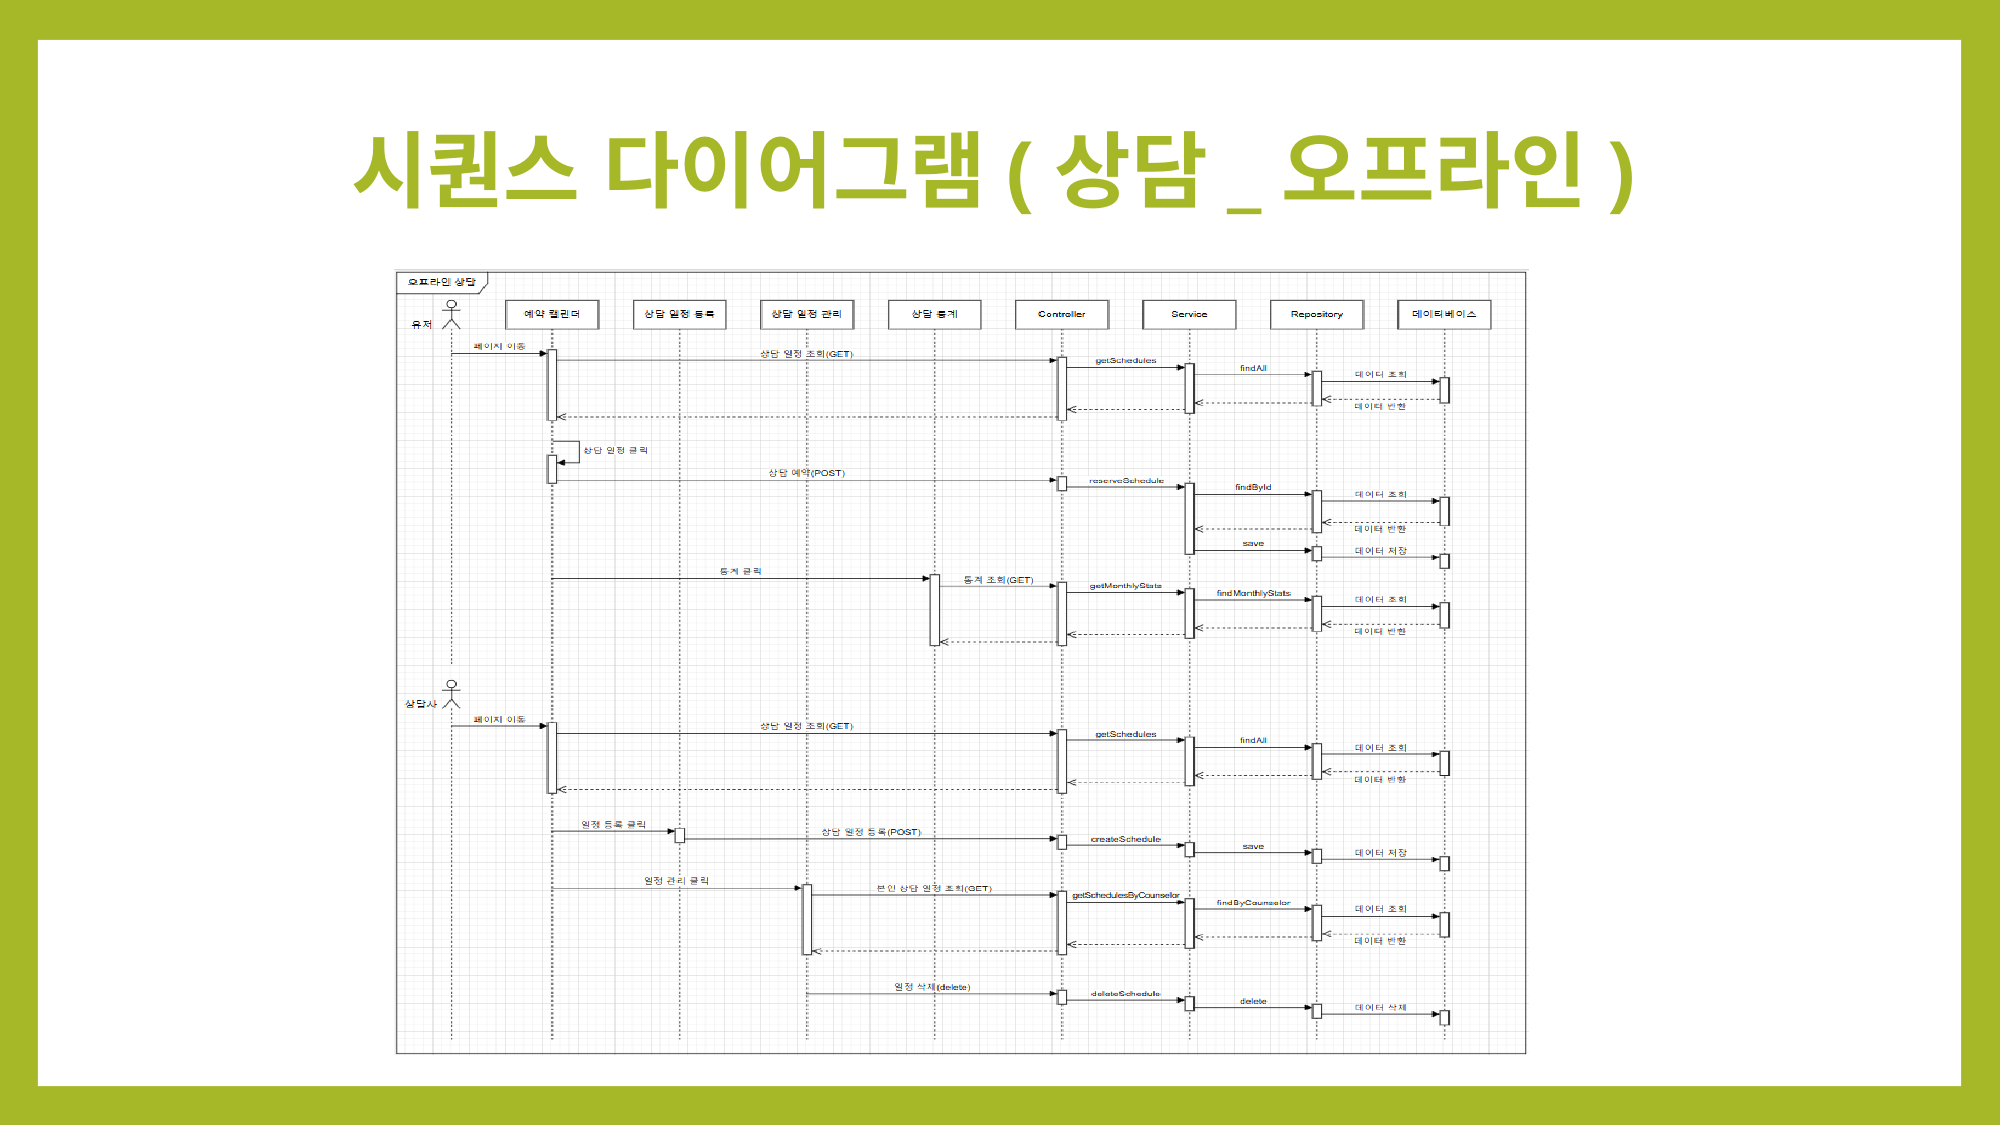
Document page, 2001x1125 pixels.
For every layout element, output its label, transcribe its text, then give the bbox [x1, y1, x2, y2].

text_box 시퀀스 다이어그램(상담_오프라인) [192, 79, 1795, 270]
picture [393, 269, 1529, 1056]
